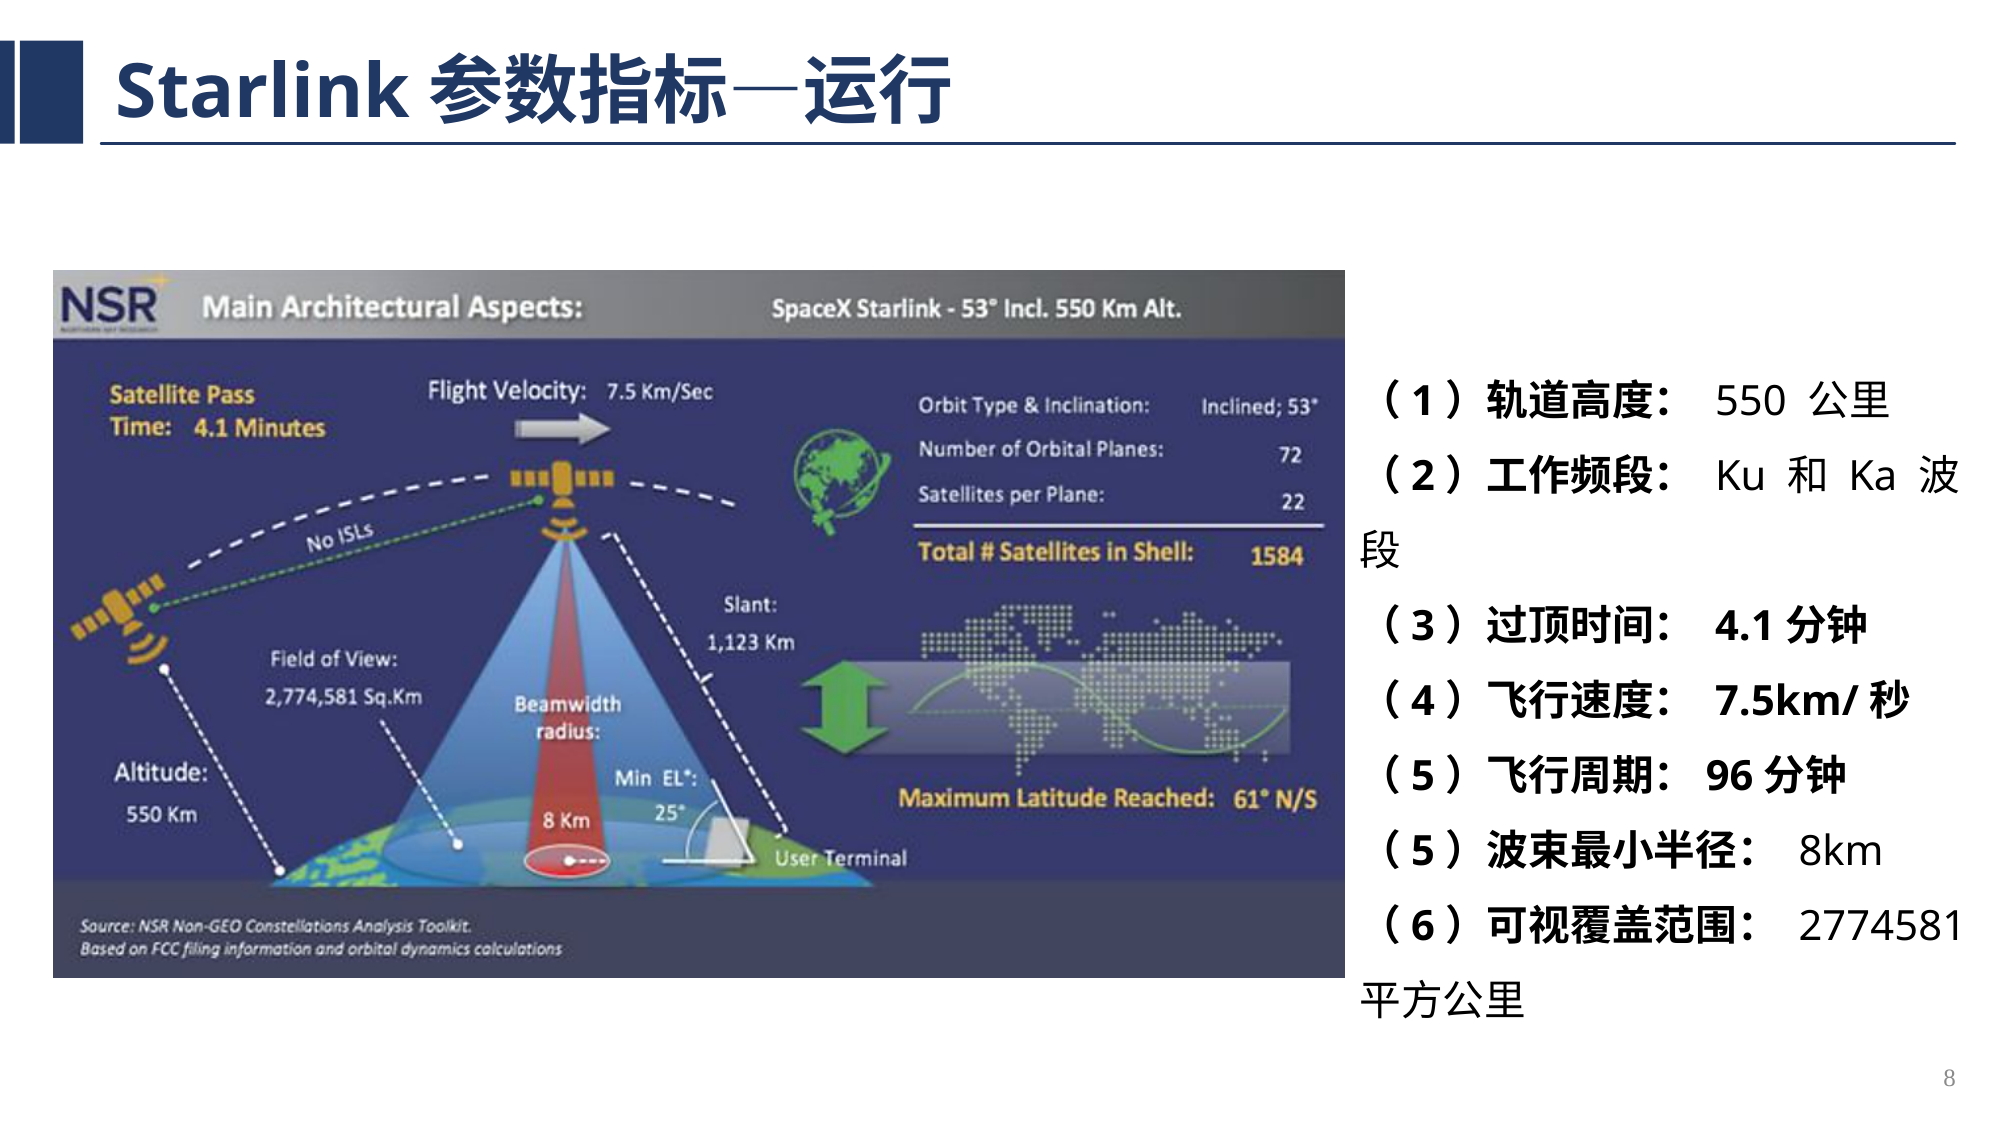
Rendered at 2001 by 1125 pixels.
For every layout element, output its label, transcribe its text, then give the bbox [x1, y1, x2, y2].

text_box （1）轨道高度： 550 公里 （2）工作频段： Ku 和 Ka 波段 （3）过顶时间： 4.1分钟 （4）飞行速度： 7.5km/秒 （5）飞行周期：96分钟 （5）波束最小半径： 8km （6）可视覆盖范围： 2774581平方公里 [1344, 341, 1987, 1031]
picture [53, 270, 1345, 978]
title Starlink参数指标—运行 [100, 33, 1191, 154]
slide_number 8 [1520, 1046, 1971, 1107]
